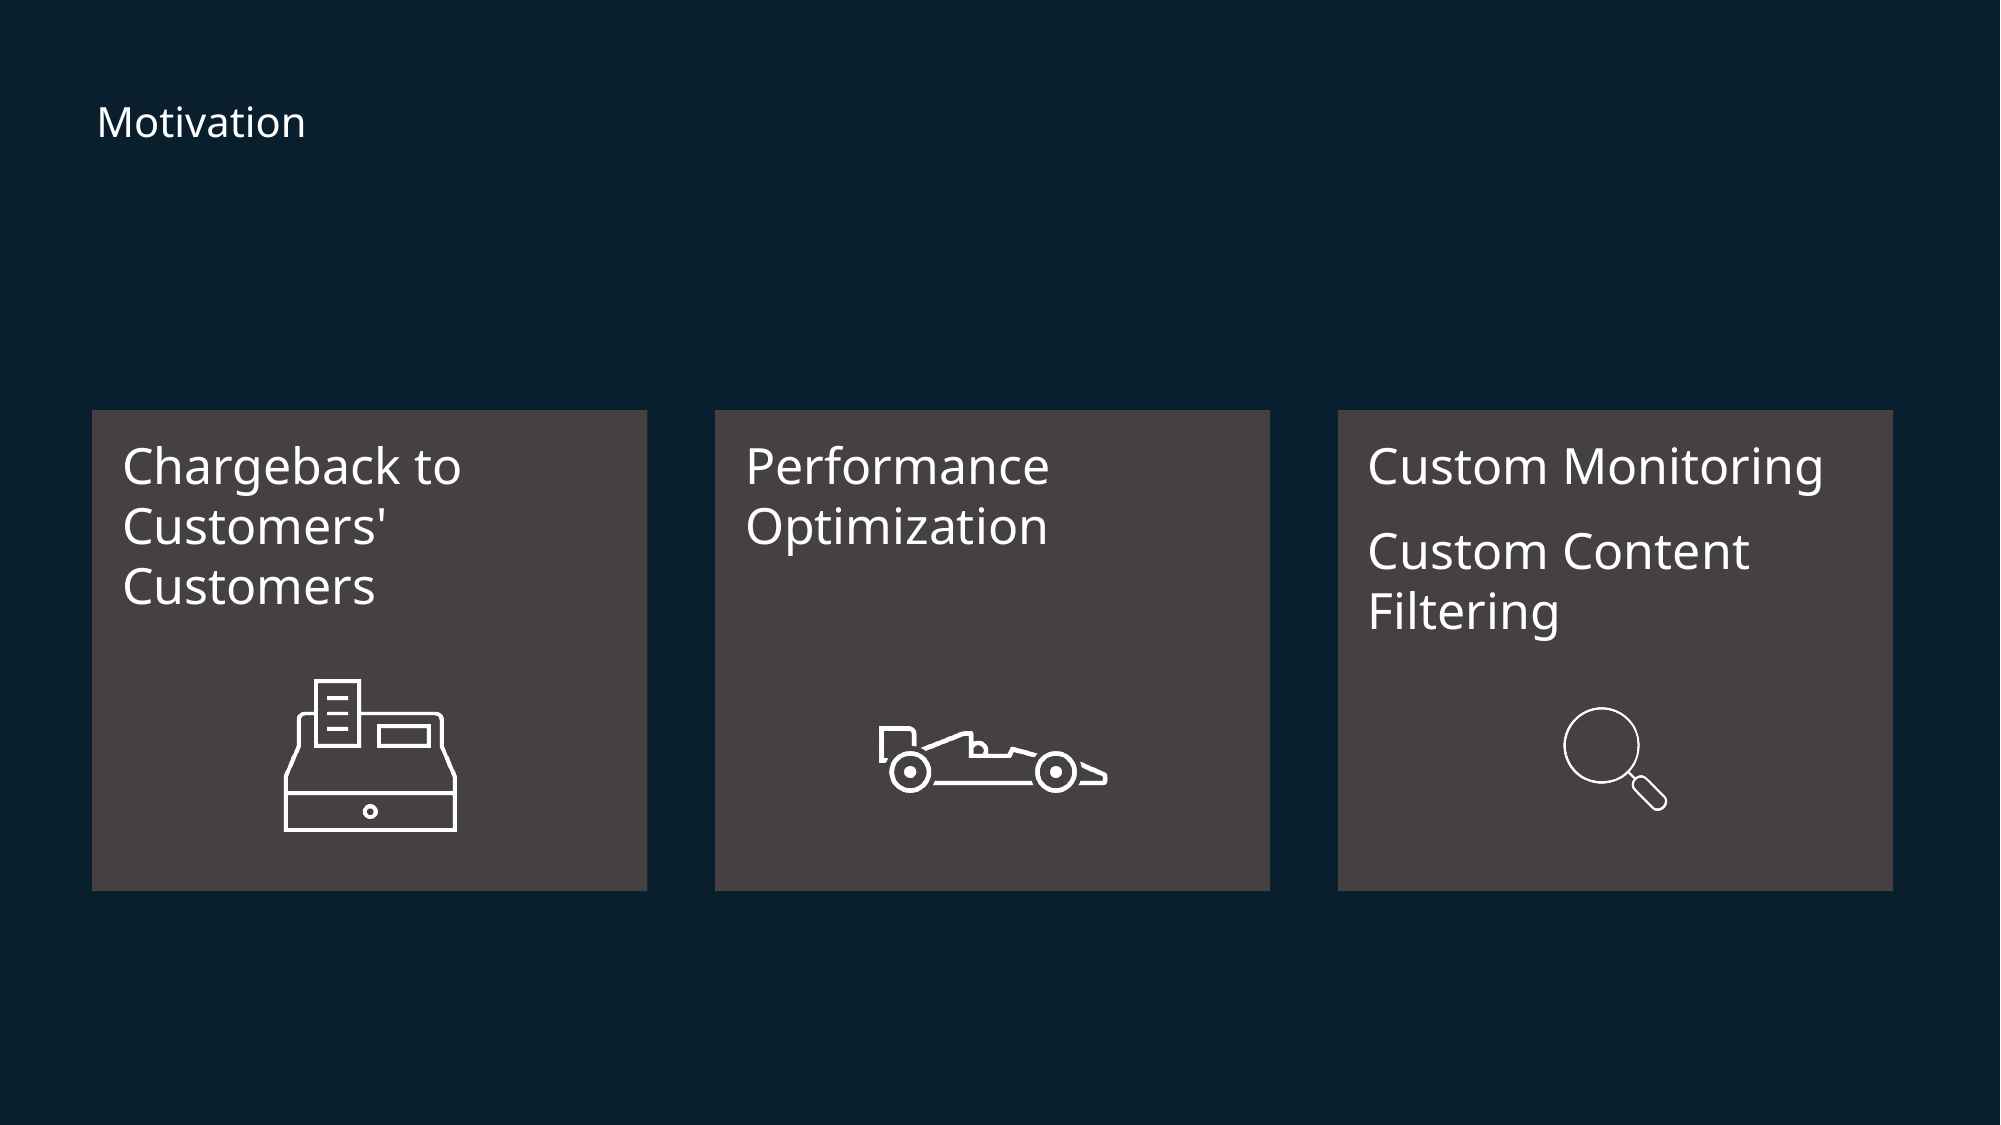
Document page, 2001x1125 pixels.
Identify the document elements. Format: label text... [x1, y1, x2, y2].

text_box Custom Monitoring Custom Content Filtering [1337, 409, 1894, 892]
picture [266, 654, 474, 862]
picture [873, 639, 1112, 877]
picture [1552, 695, 1679, 822]
text_box Chargeback to Customers' Customers [91, 409, 648, 892]
text_box Performance Optimization [714, 409, 1271, 892]
title Motivation [96, 96, 1441, 147]
